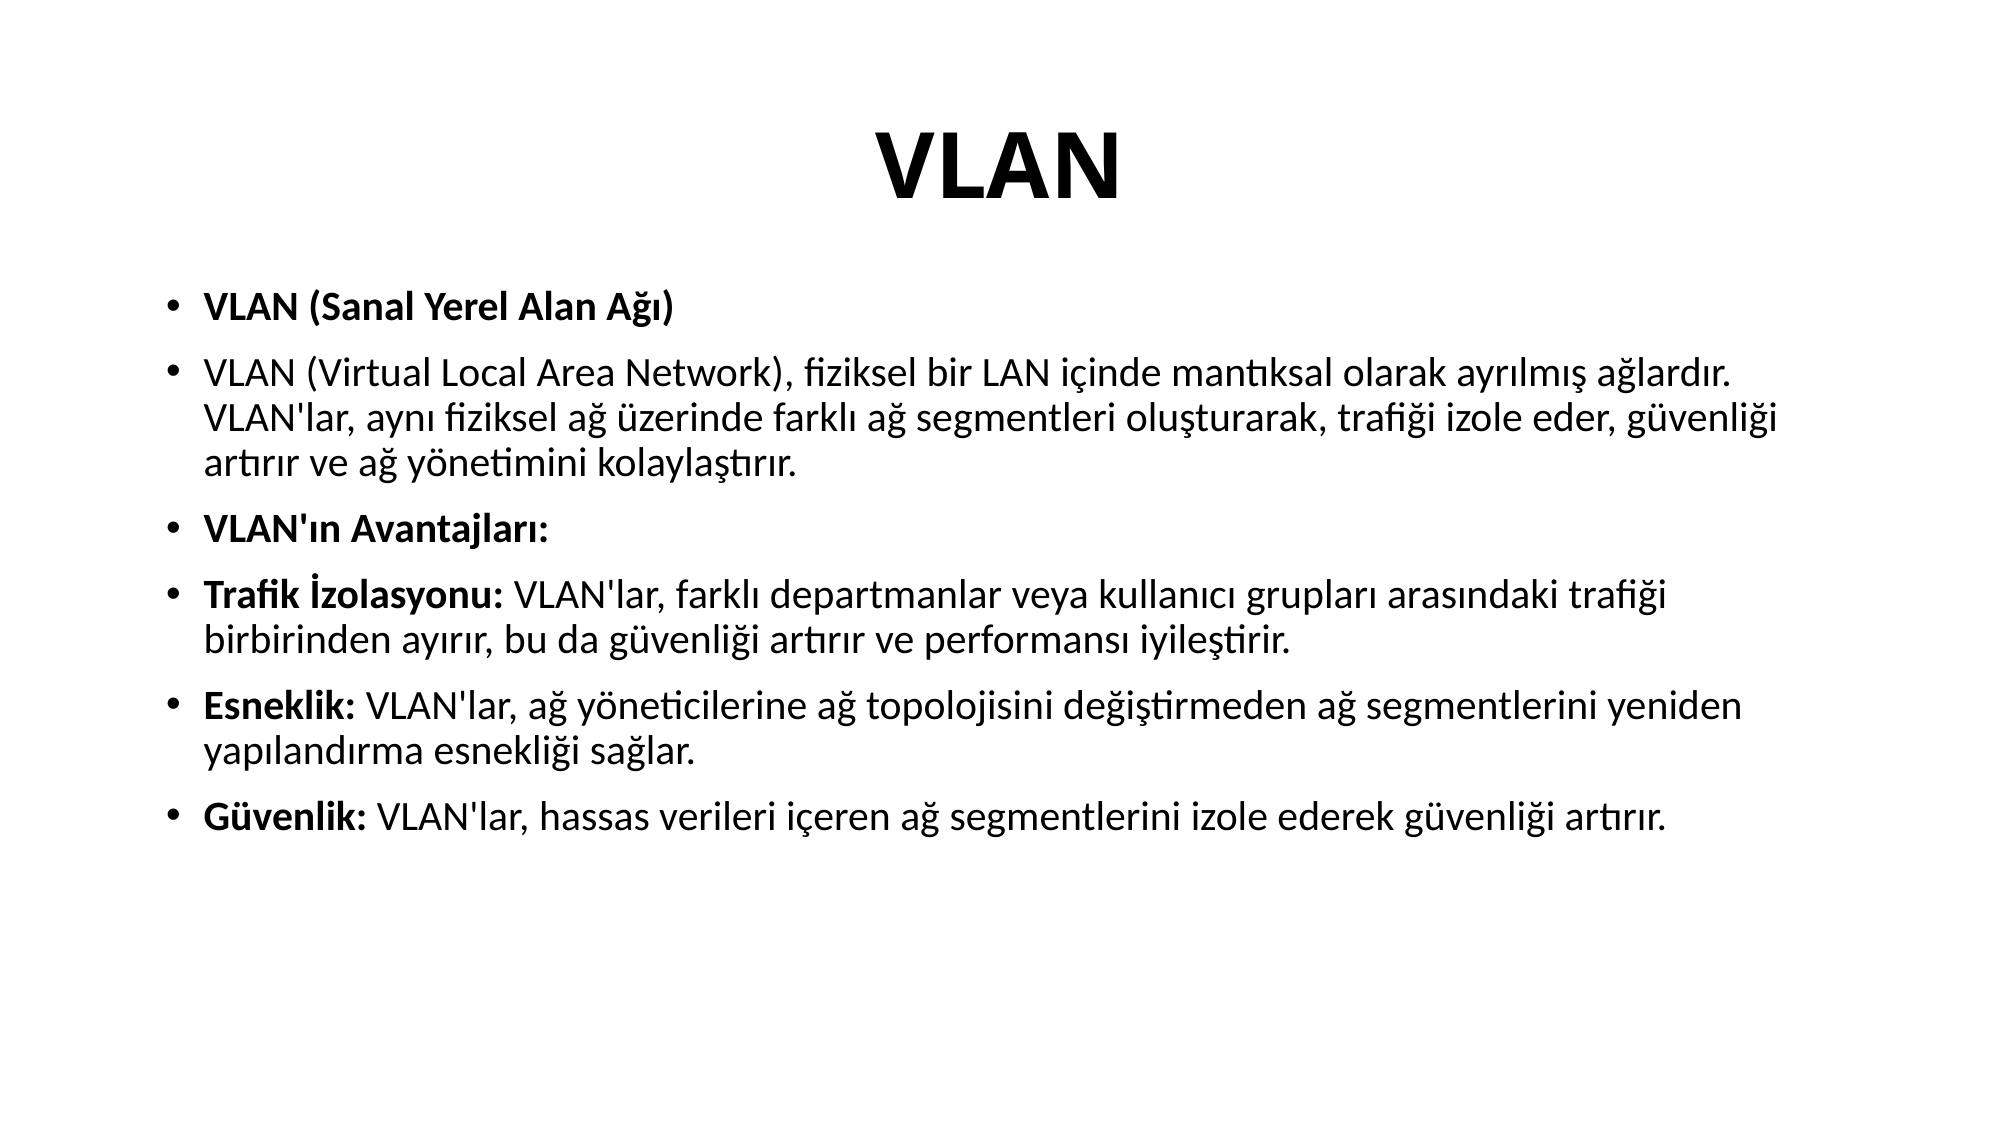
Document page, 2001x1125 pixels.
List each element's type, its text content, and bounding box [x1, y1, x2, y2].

list VLAN (Sanal Yerel Alan Ağı) VLAN (Virtual Local Area Network), fiziksel bir LAN içinde mantıksal olarak ayrılmış ağlardır. VLAN'lar, aynı fiziksel ağ üzerinde farklı ağ segmentleri oluşturarak, trafiği izole eder, güvenliği artırır ve ağ yönetimini kolaylaştırır. VLAN'ın Avantajları: Trafik İzolasyonu: VLAN'lar, farklı departmanlar veya kullanıcı grupları arasındaki trafiği birbirinden ayırır, bu da güvenliği artırır ve performansı iyileştirir. Esneklik: VLAN'lar, ağ yöneticilerine ağ topolojisini değiştirmeden ağ segmentlerini yeniden yapılandırma esnekliği sağlar. Güvenlik: VLAN'lar, hassas verileri içeren ağ segmentlerini izole ederek güvenliği artırır. [151, 277, 1877, 992]
title VLAN [137, 59, 1863, 278]
